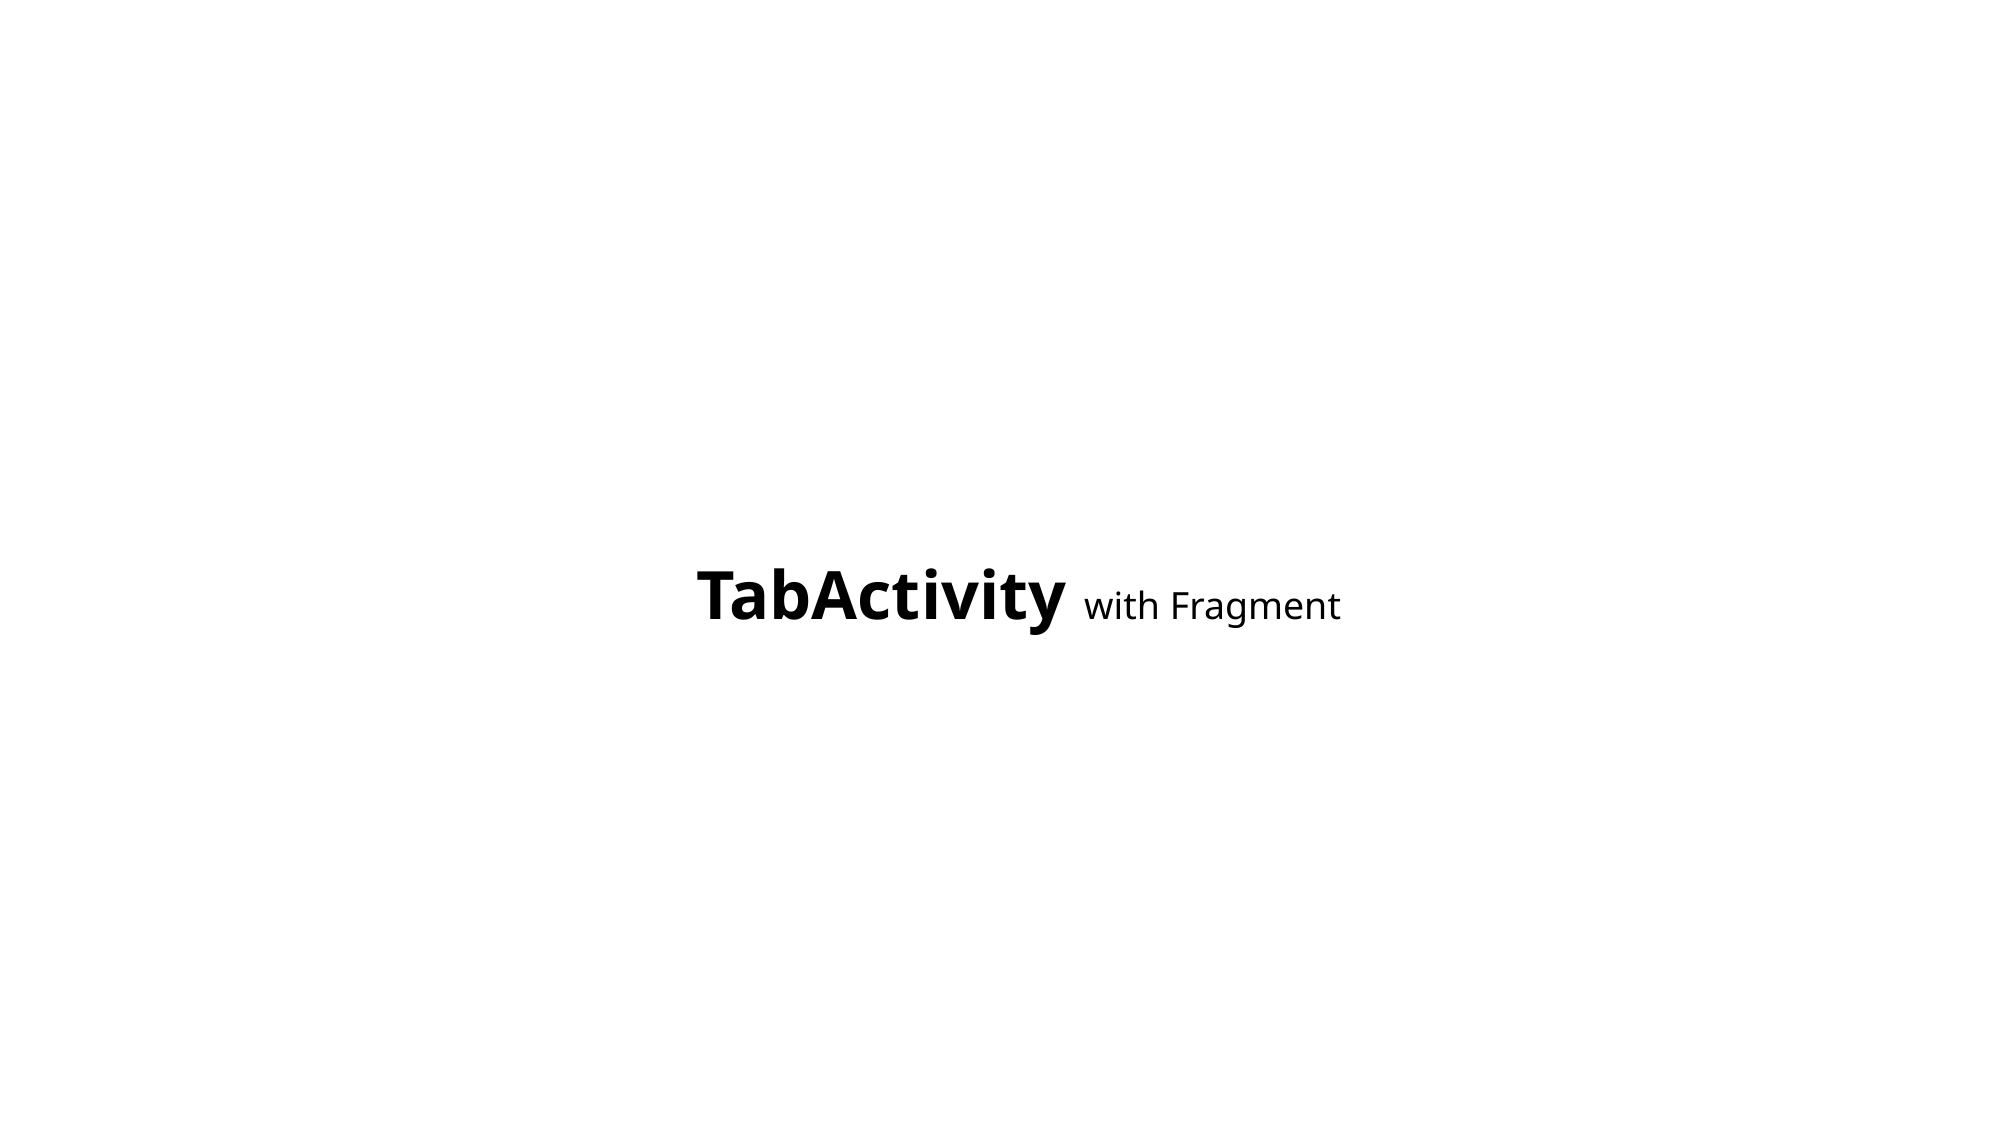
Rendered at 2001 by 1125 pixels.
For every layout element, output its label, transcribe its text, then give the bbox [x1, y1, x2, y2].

text_box TabActivity with Fragment [106, 545, 1932, 641]
